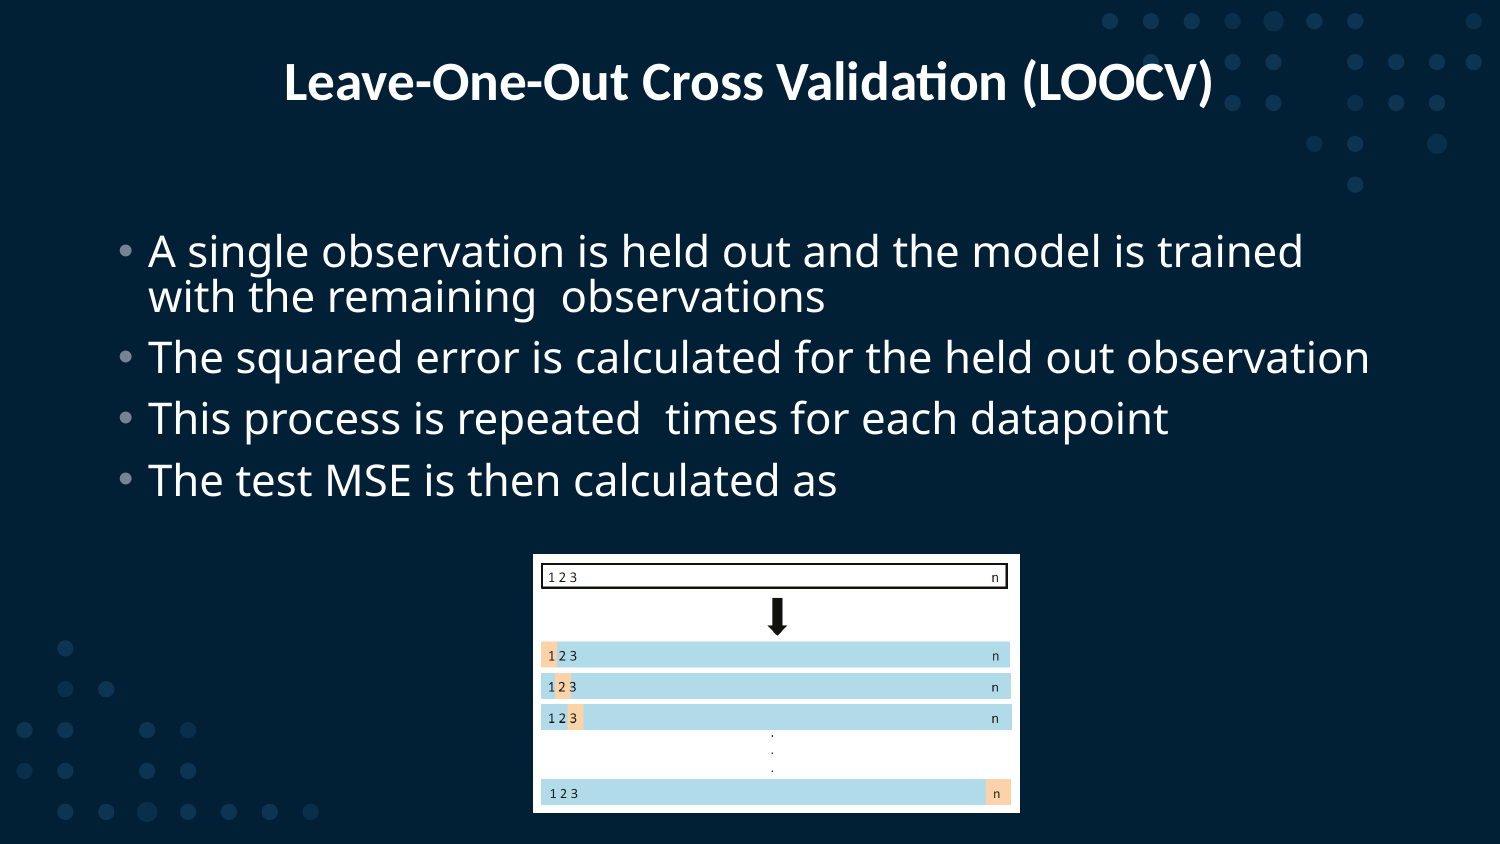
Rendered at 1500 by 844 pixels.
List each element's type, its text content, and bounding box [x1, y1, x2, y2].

picture [532, 554, 1020, 813]
title Leave-One-Out Cross Validation (LOOCV) [103, 44, 1397, 120]
